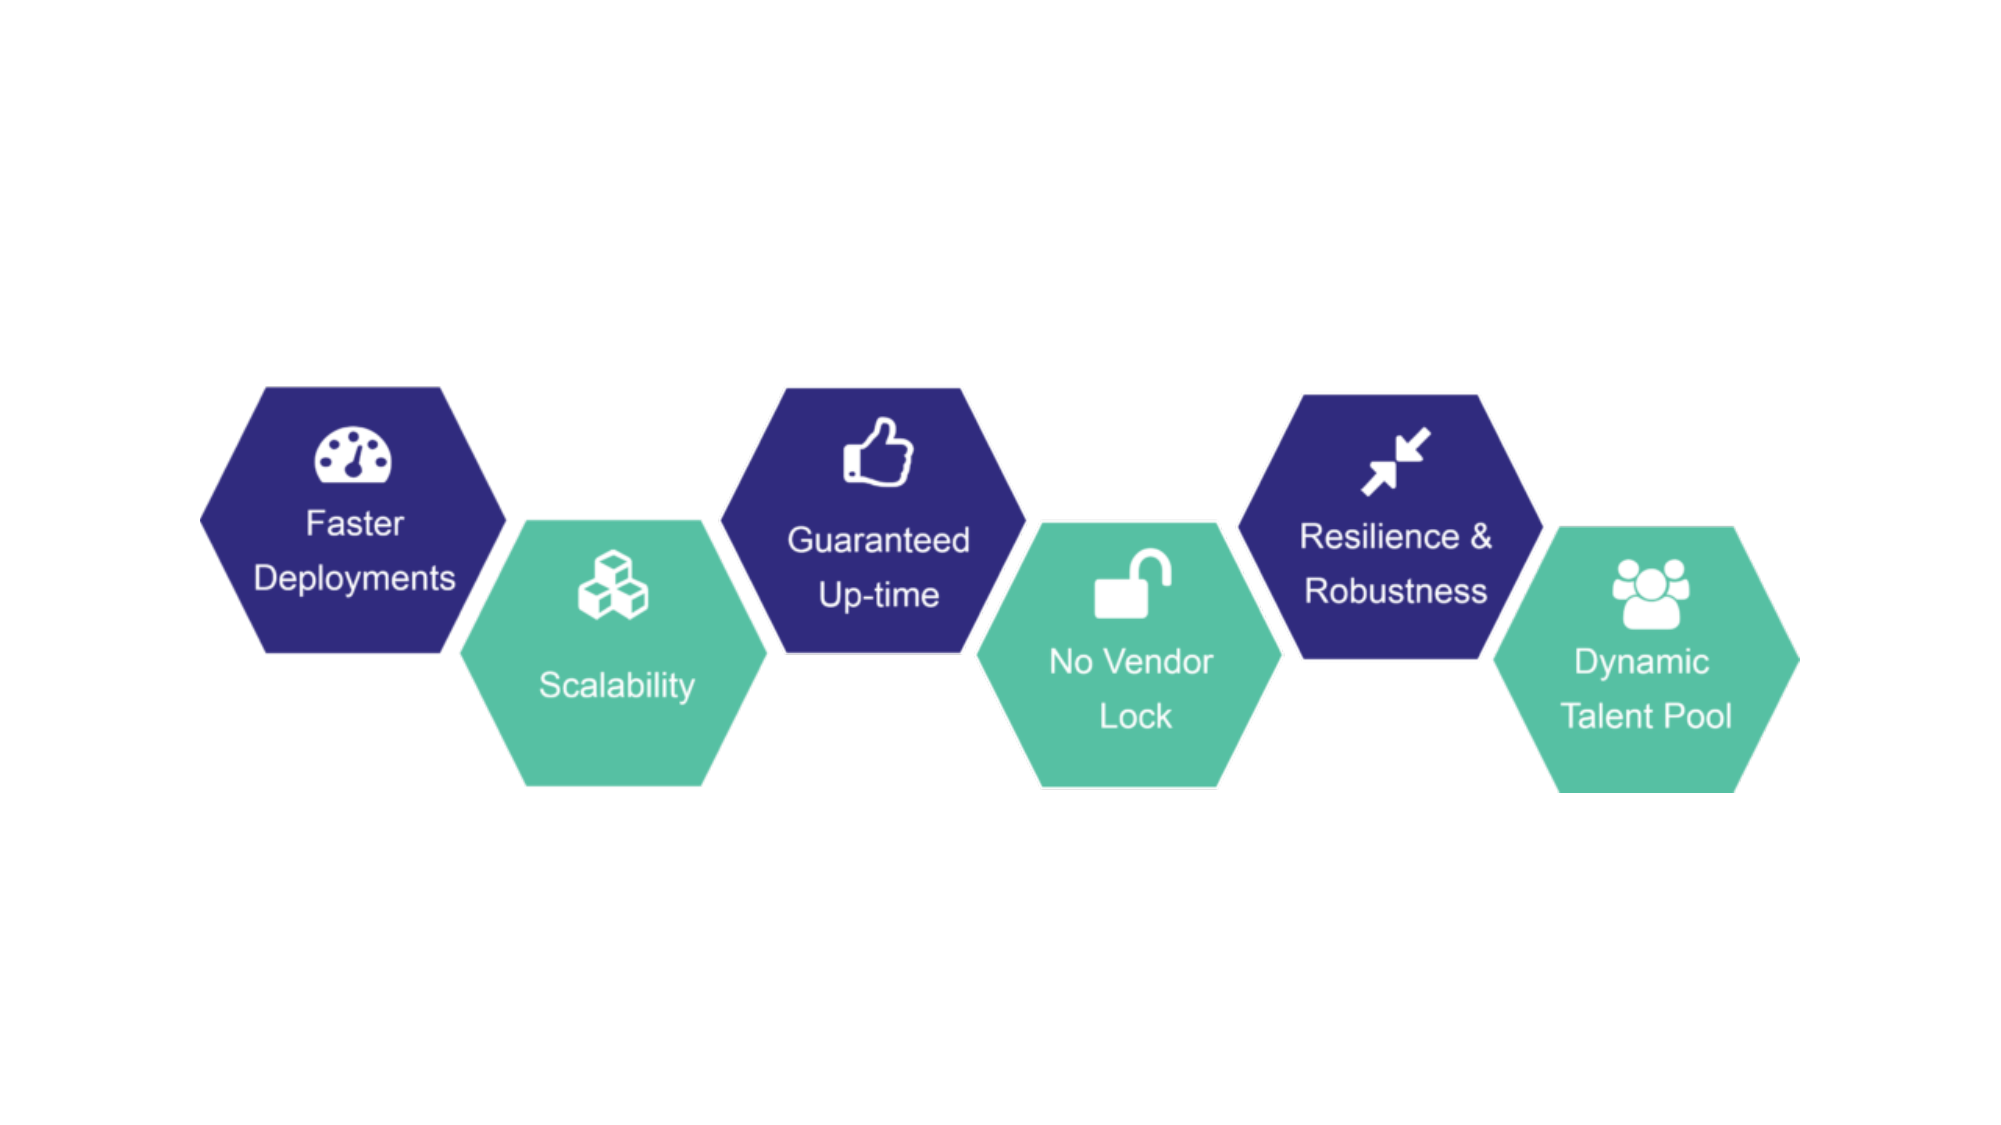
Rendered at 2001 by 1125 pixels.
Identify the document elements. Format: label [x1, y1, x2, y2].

picture [199, 332, 1800, 793]
